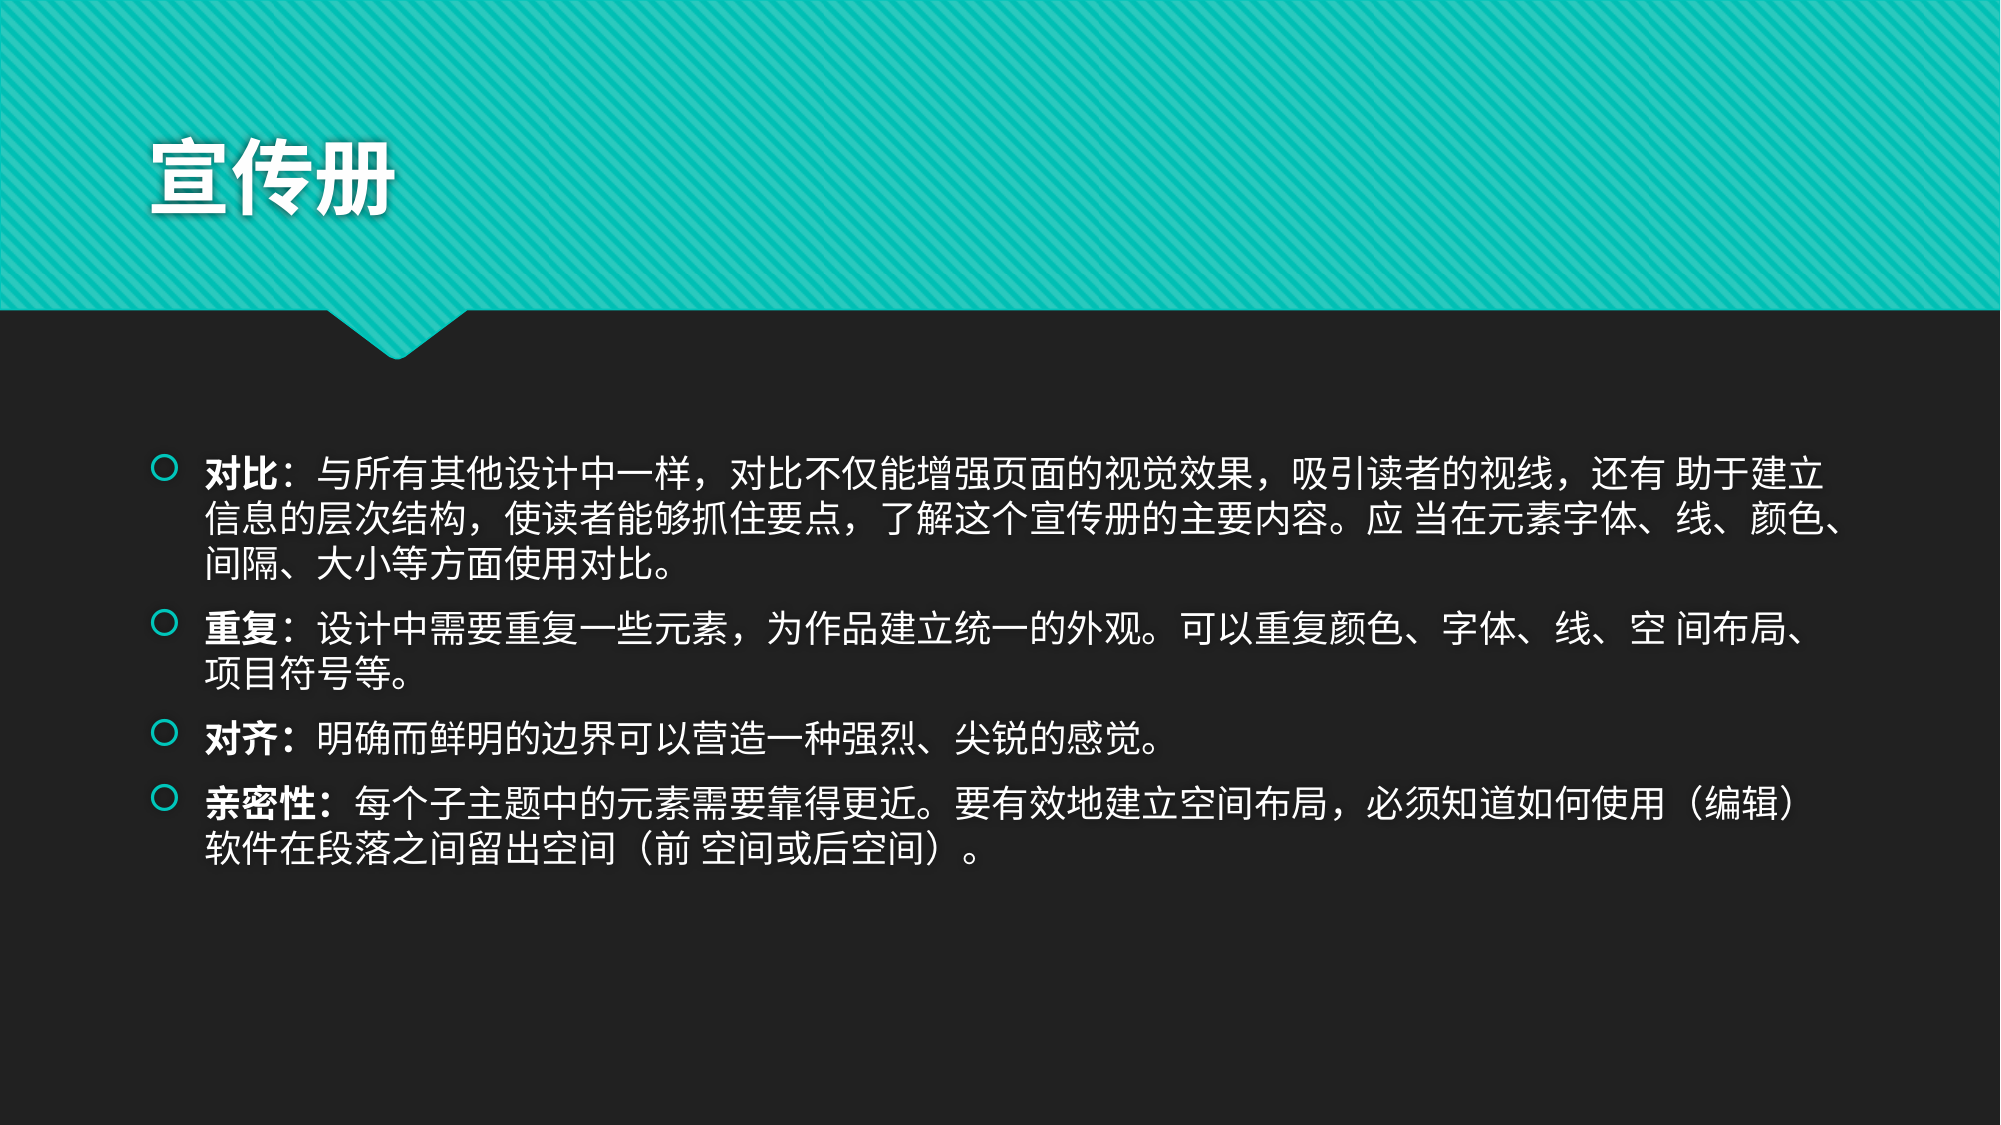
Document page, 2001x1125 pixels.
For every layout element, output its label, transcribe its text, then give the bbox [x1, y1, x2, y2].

title 宣传册 [132, 73, 1868, 233]
list 对比：与所有其他设计中一样，对比不仅能增强页面的视觉效果，吸引读者的视线，还有 助于建立信息的层次结构，使读者能够抓住要点，了解这个宣传册的主要内容。应 当在元素字体、线、颜色、间隔、大小等方面使用对比。 重复：设计中需要重复一些元素，为作品建立统一的外观。可以重复颜色、字体、线、空 间布局、项目符号等。 对齐：明确而鲜明的边界可以营造一种强烈、尖锐的感觉。 亲密性：每个子主题中的元素需要靠得更近。要有效地建立空间布局，必须知道如何使用（编辑）软件在段落之间留出空间（前 空间或后空间）。 [132, 361, 1865, 959]
